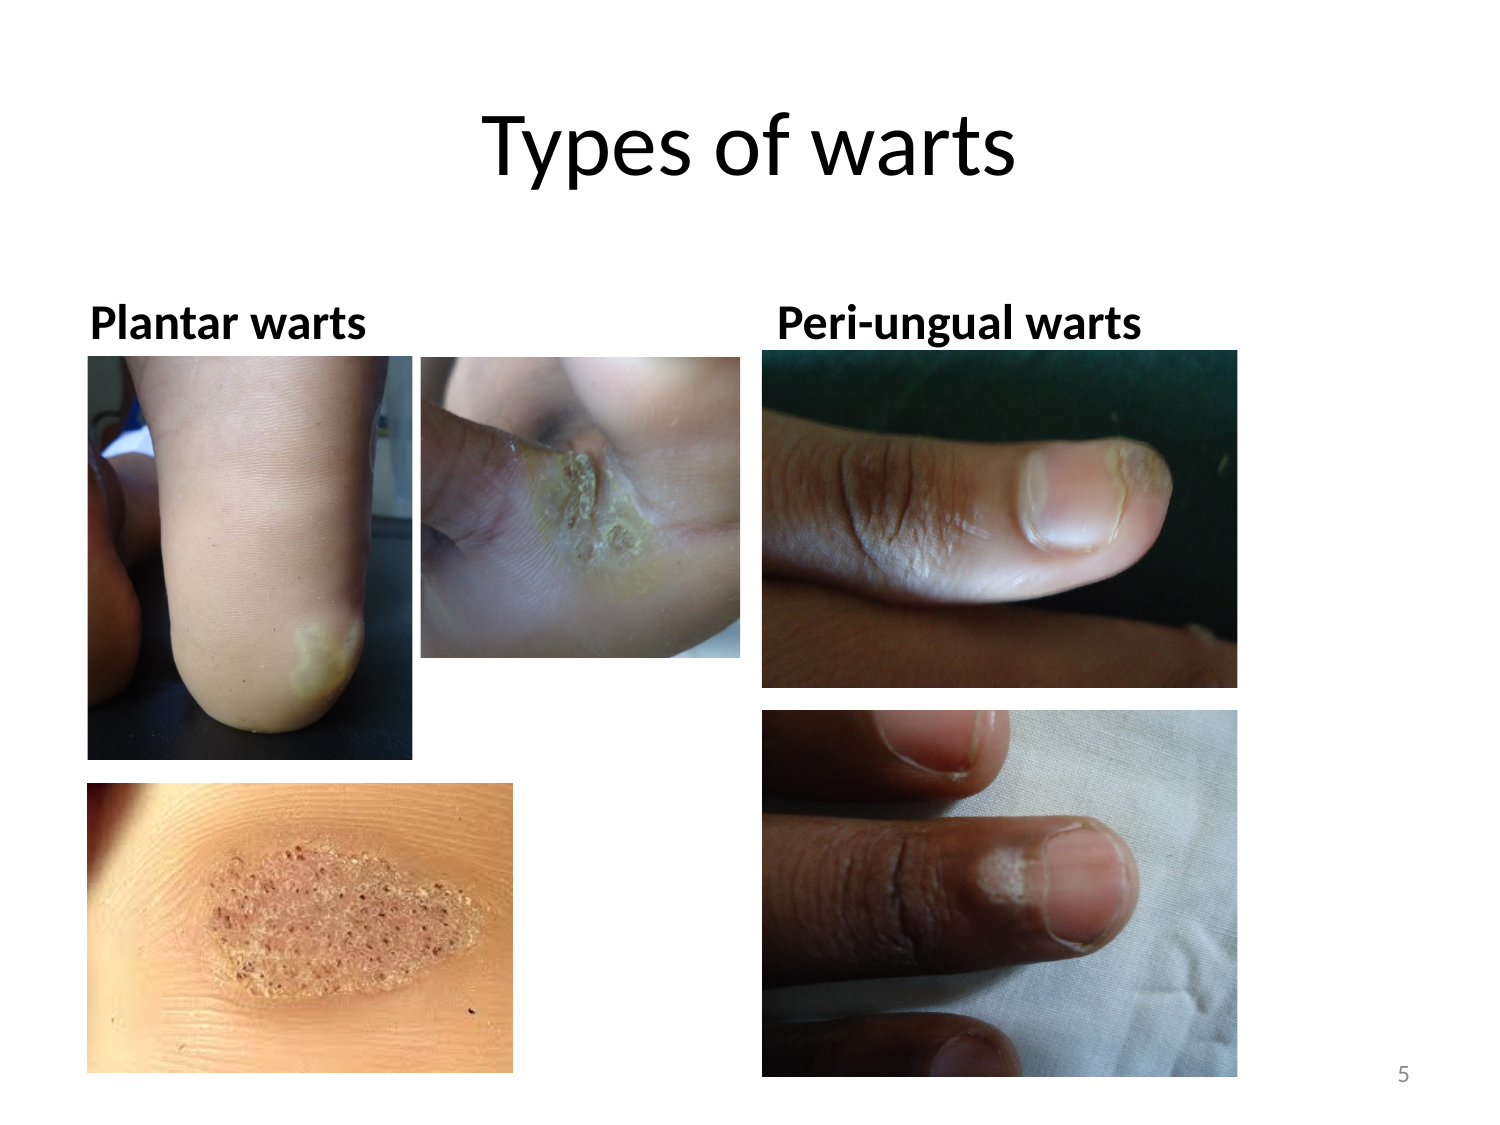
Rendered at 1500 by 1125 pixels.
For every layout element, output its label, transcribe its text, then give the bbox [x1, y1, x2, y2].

list Peri-ungual warts [761, 251, 1425, 357]
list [761, 349, 1238, 688]
picture [48, 356, 741, 760]
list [87, 783, 513, 1073]
picture [761, 710, 1238, 1077]
title Types of warts [75, 45, 1425, 233]
list Plantar warts [75, 251, 738, 357]
slide_number 5 [1074, 1042, 1425, 1103]
